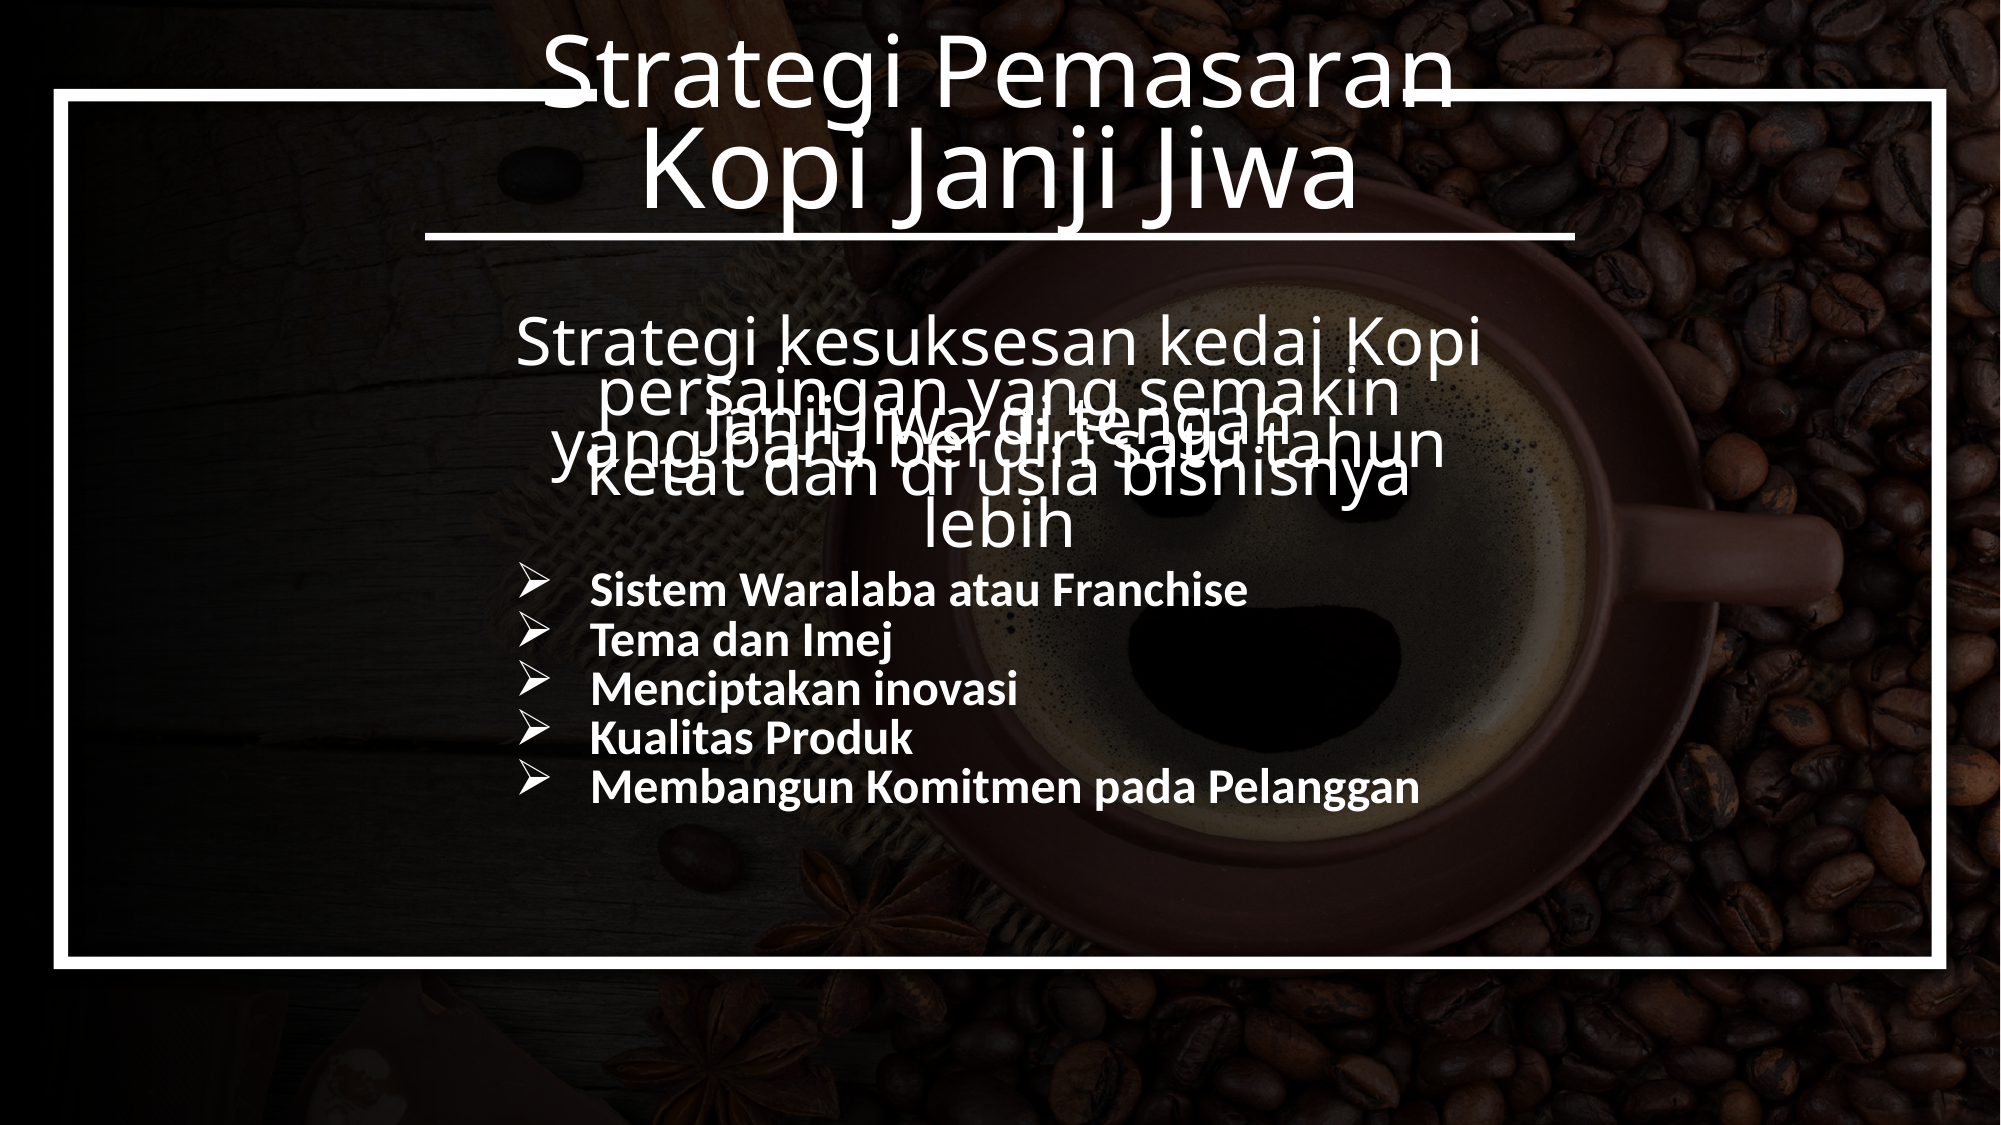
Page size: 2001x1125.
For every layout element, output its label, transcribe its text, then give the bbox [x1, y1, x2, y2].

text_box Membangun Komitmen pada Pelanggan [500, 745, 1500, 821]
text_box [424, 232, 605, 241]
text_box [499, 291, 1500, 490]
text_box [52, 88, 1947, 970]
text_box [0, 0, 2000, 1125]
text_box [605, 0, 1395, 241]
text_box Sistem Waralaba atau Franchise [500, 549, 1500, 598]
text_box Tema dan Imej [500, 598, 1500, 674]
text_box Menciptakan inovasi [500, 674, 1500, 723]
text_box [1395, 232, 1576, 241]
text_box Kualitas Produk [500, 723, 1500, 745]
